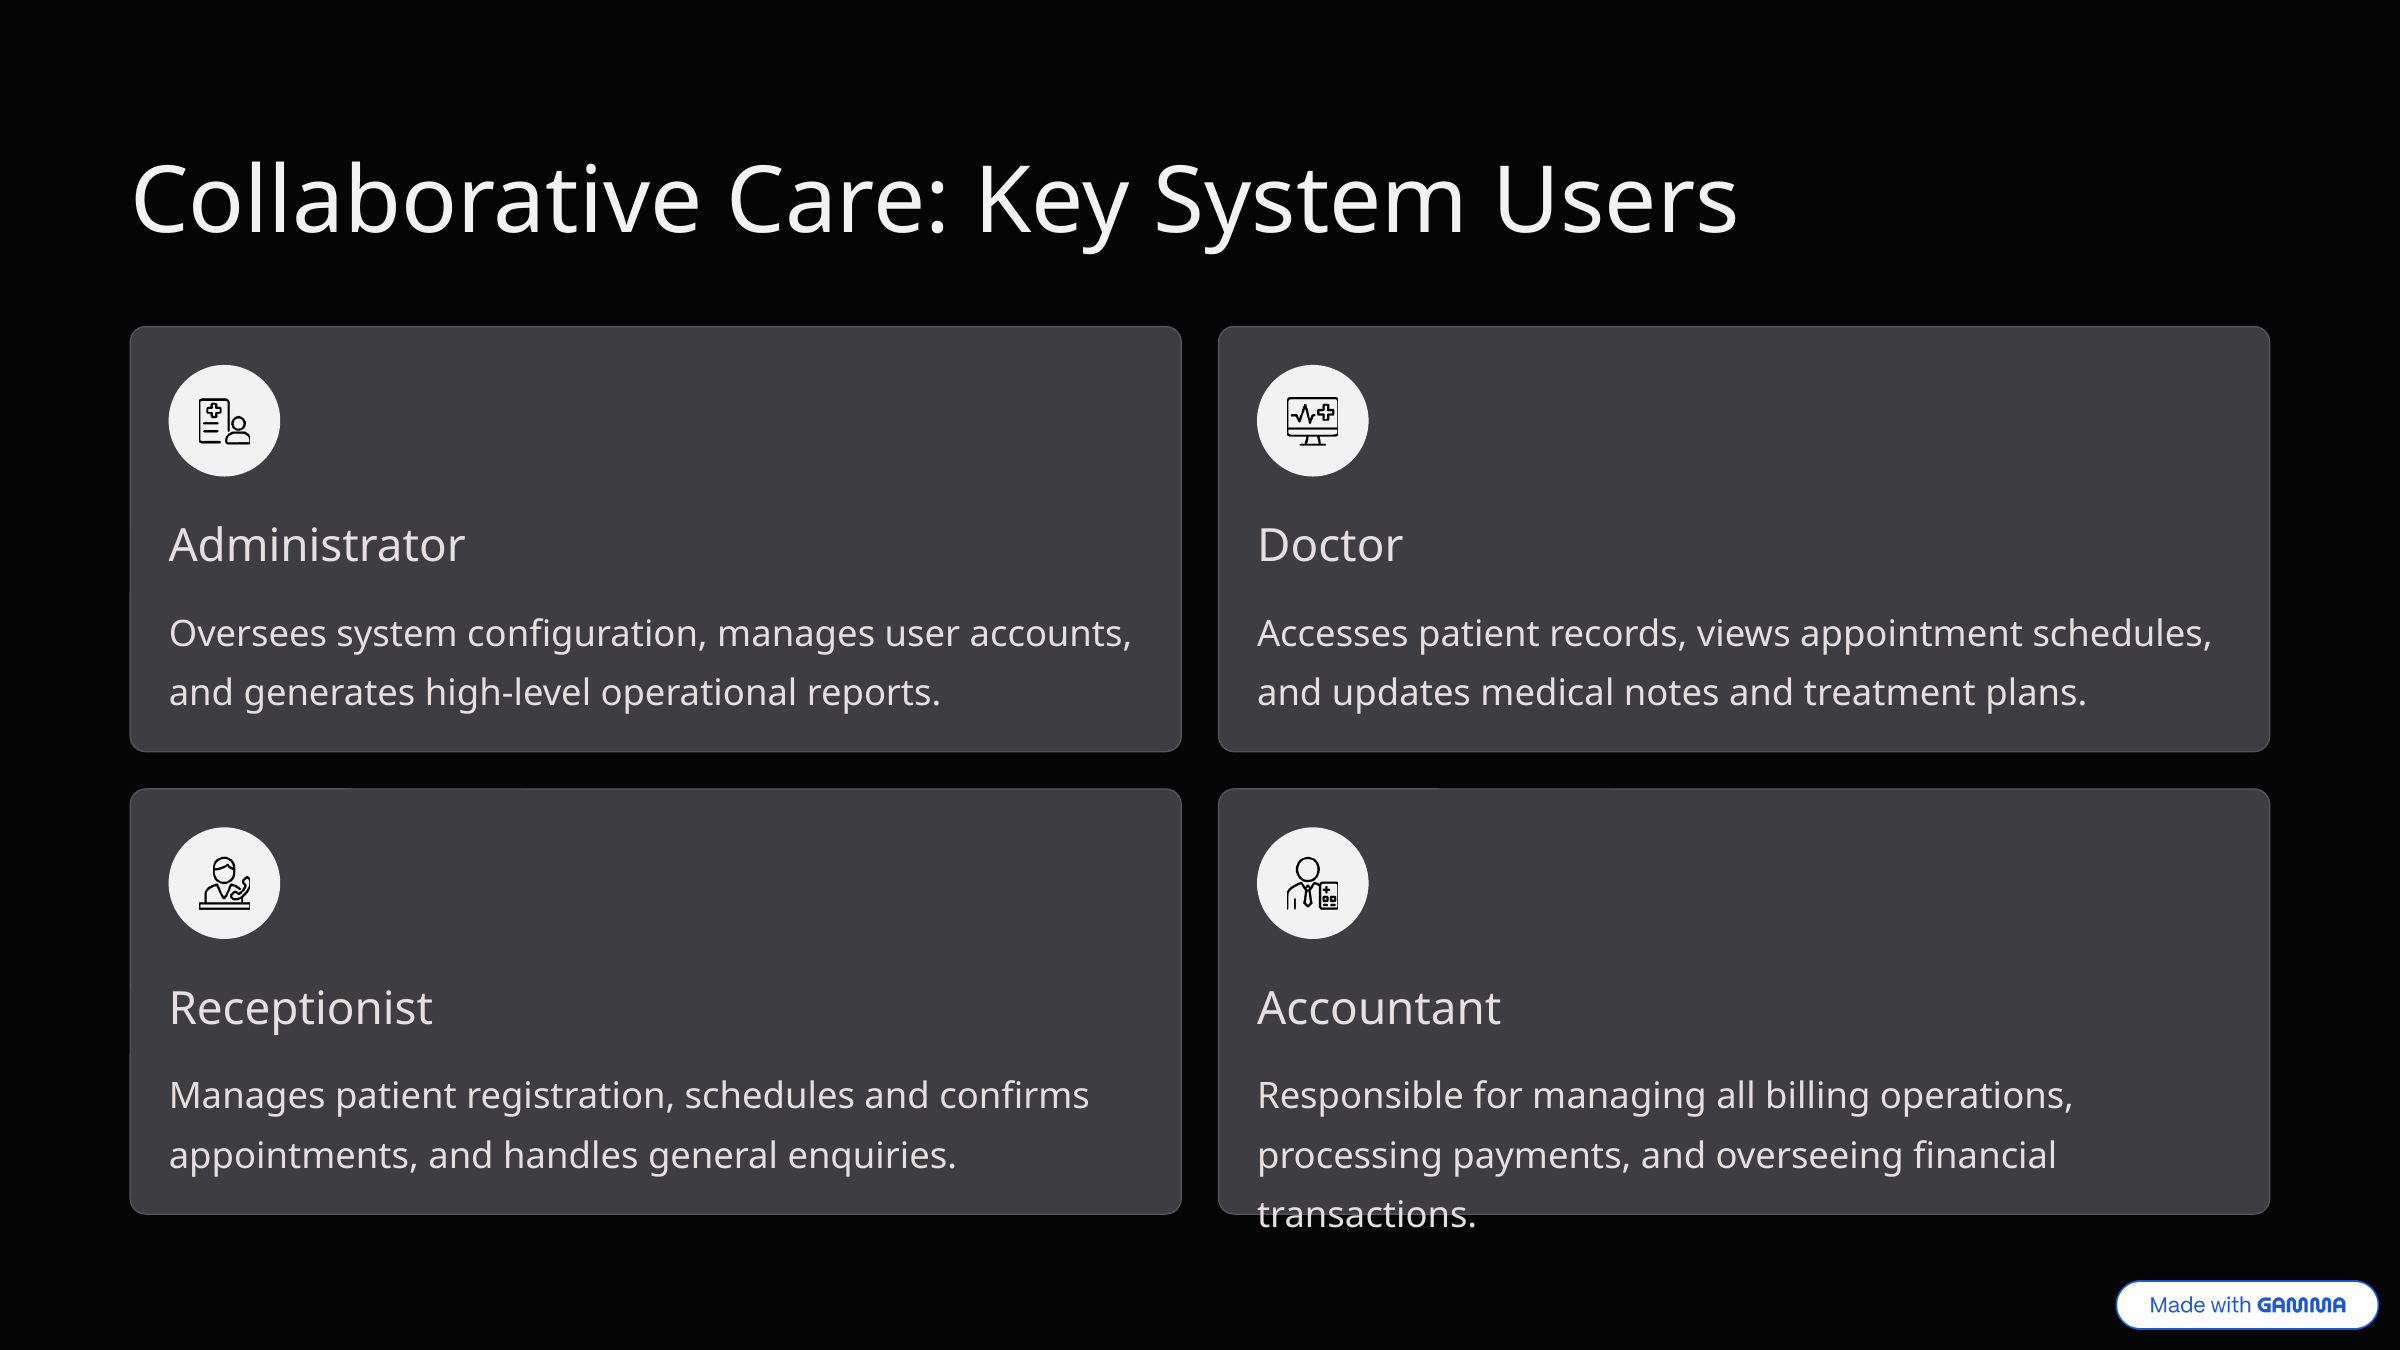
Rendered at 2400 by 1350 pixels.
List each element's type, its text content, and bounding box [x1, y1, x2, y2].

text_box [1218, 326, 2270, 752]
text_box [1218, 788, 2270, 1215]
text_box [1256, 364, 1369, 477]
text_box Oversees system configuration, manages user accounts, and generates high-level operational reports. [168, 594, 1143, 714]
text_box Administrator [168, 513, 634, 572]
text_box Doctor [1256, 513, 1723, 572]
text_box [168, 364, 281, 477]
text_box [130, 788, 1182, 1215]
text_box [130, 326, 1182, 752]
picture [199, 851, 250, 915]
picture [2106, 1271, 2389, 1339]
text_box Accountant [1256, 976, 1723, 1035]
picture [1287, 851, 1338, 915]
text_box Receptionist [168, 976, 634, 1035]
picture [1287, 389, 1338, 453]
text_box Responsible for managing all billing operations, processing payments, and overseeing financial transactions. [1256, 1056, 2232, 1176]
text_box [168, 827, 281, 939]
picture [199, 389, 250, 453]
text_box Accesses patient records, views appointment schedules, and updates medical notes and treatment plans. [1256, 594, 2232, 714]
text_box Manages patient registration, schedules and confirms appointments, and handles general enquiries. [168, 1056, 1143, 1176]
text_box Collaborative Care: Key System Users [130, 135, 1841, 253]
text_box [1256, 827, 1369, 939]
